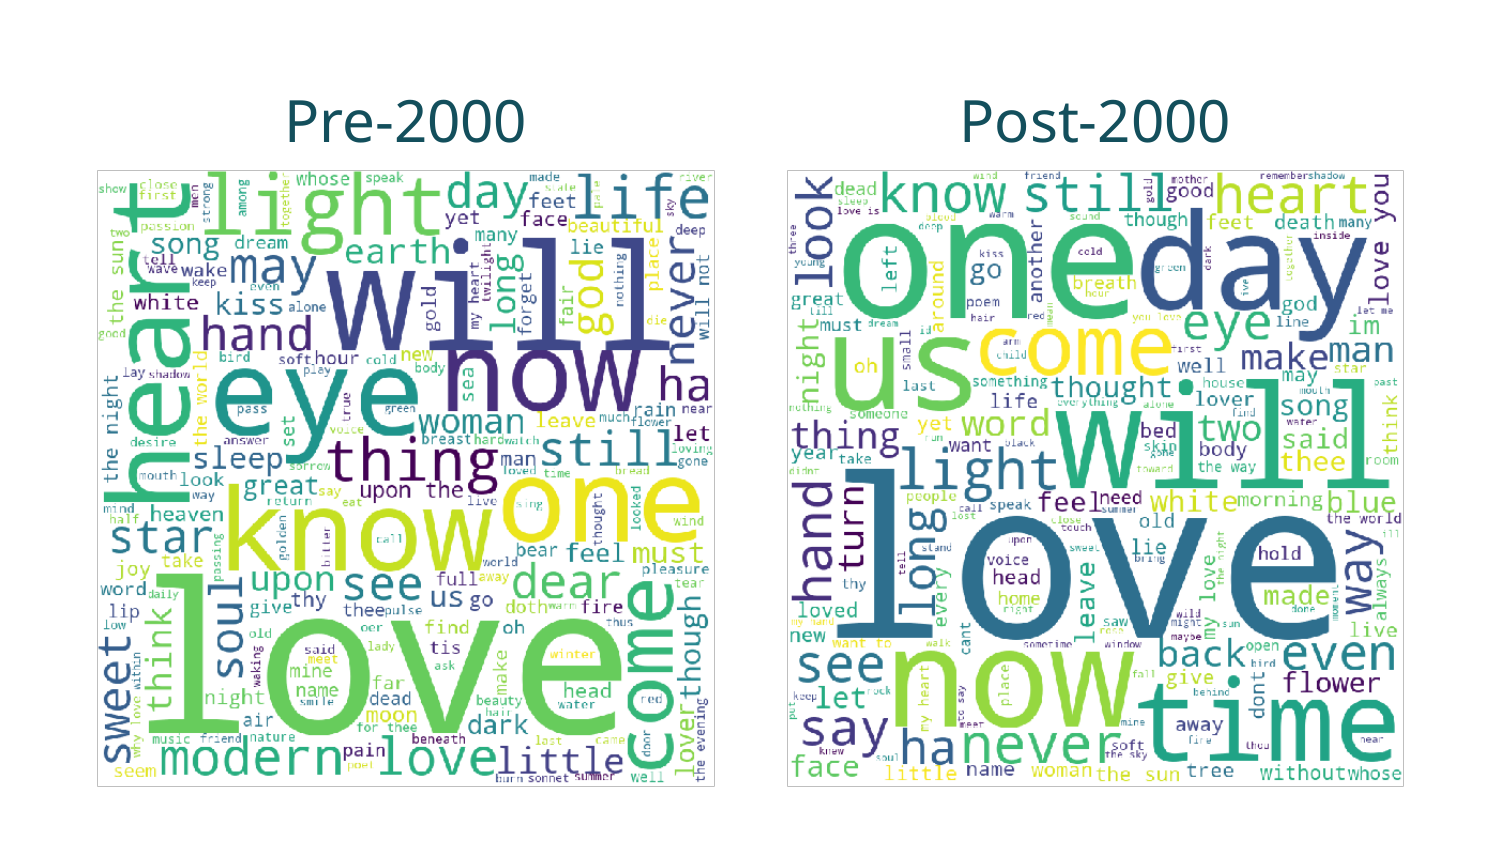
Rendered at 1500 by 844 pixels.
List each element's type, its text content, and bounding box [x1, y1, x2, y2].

picture [779, 163, 1411, 794]
title Pre-2000 [159, 69, 653, 161]
title Post-2000 [848, 69, 1342, 161]
picture [90, 163, 722, 794]
